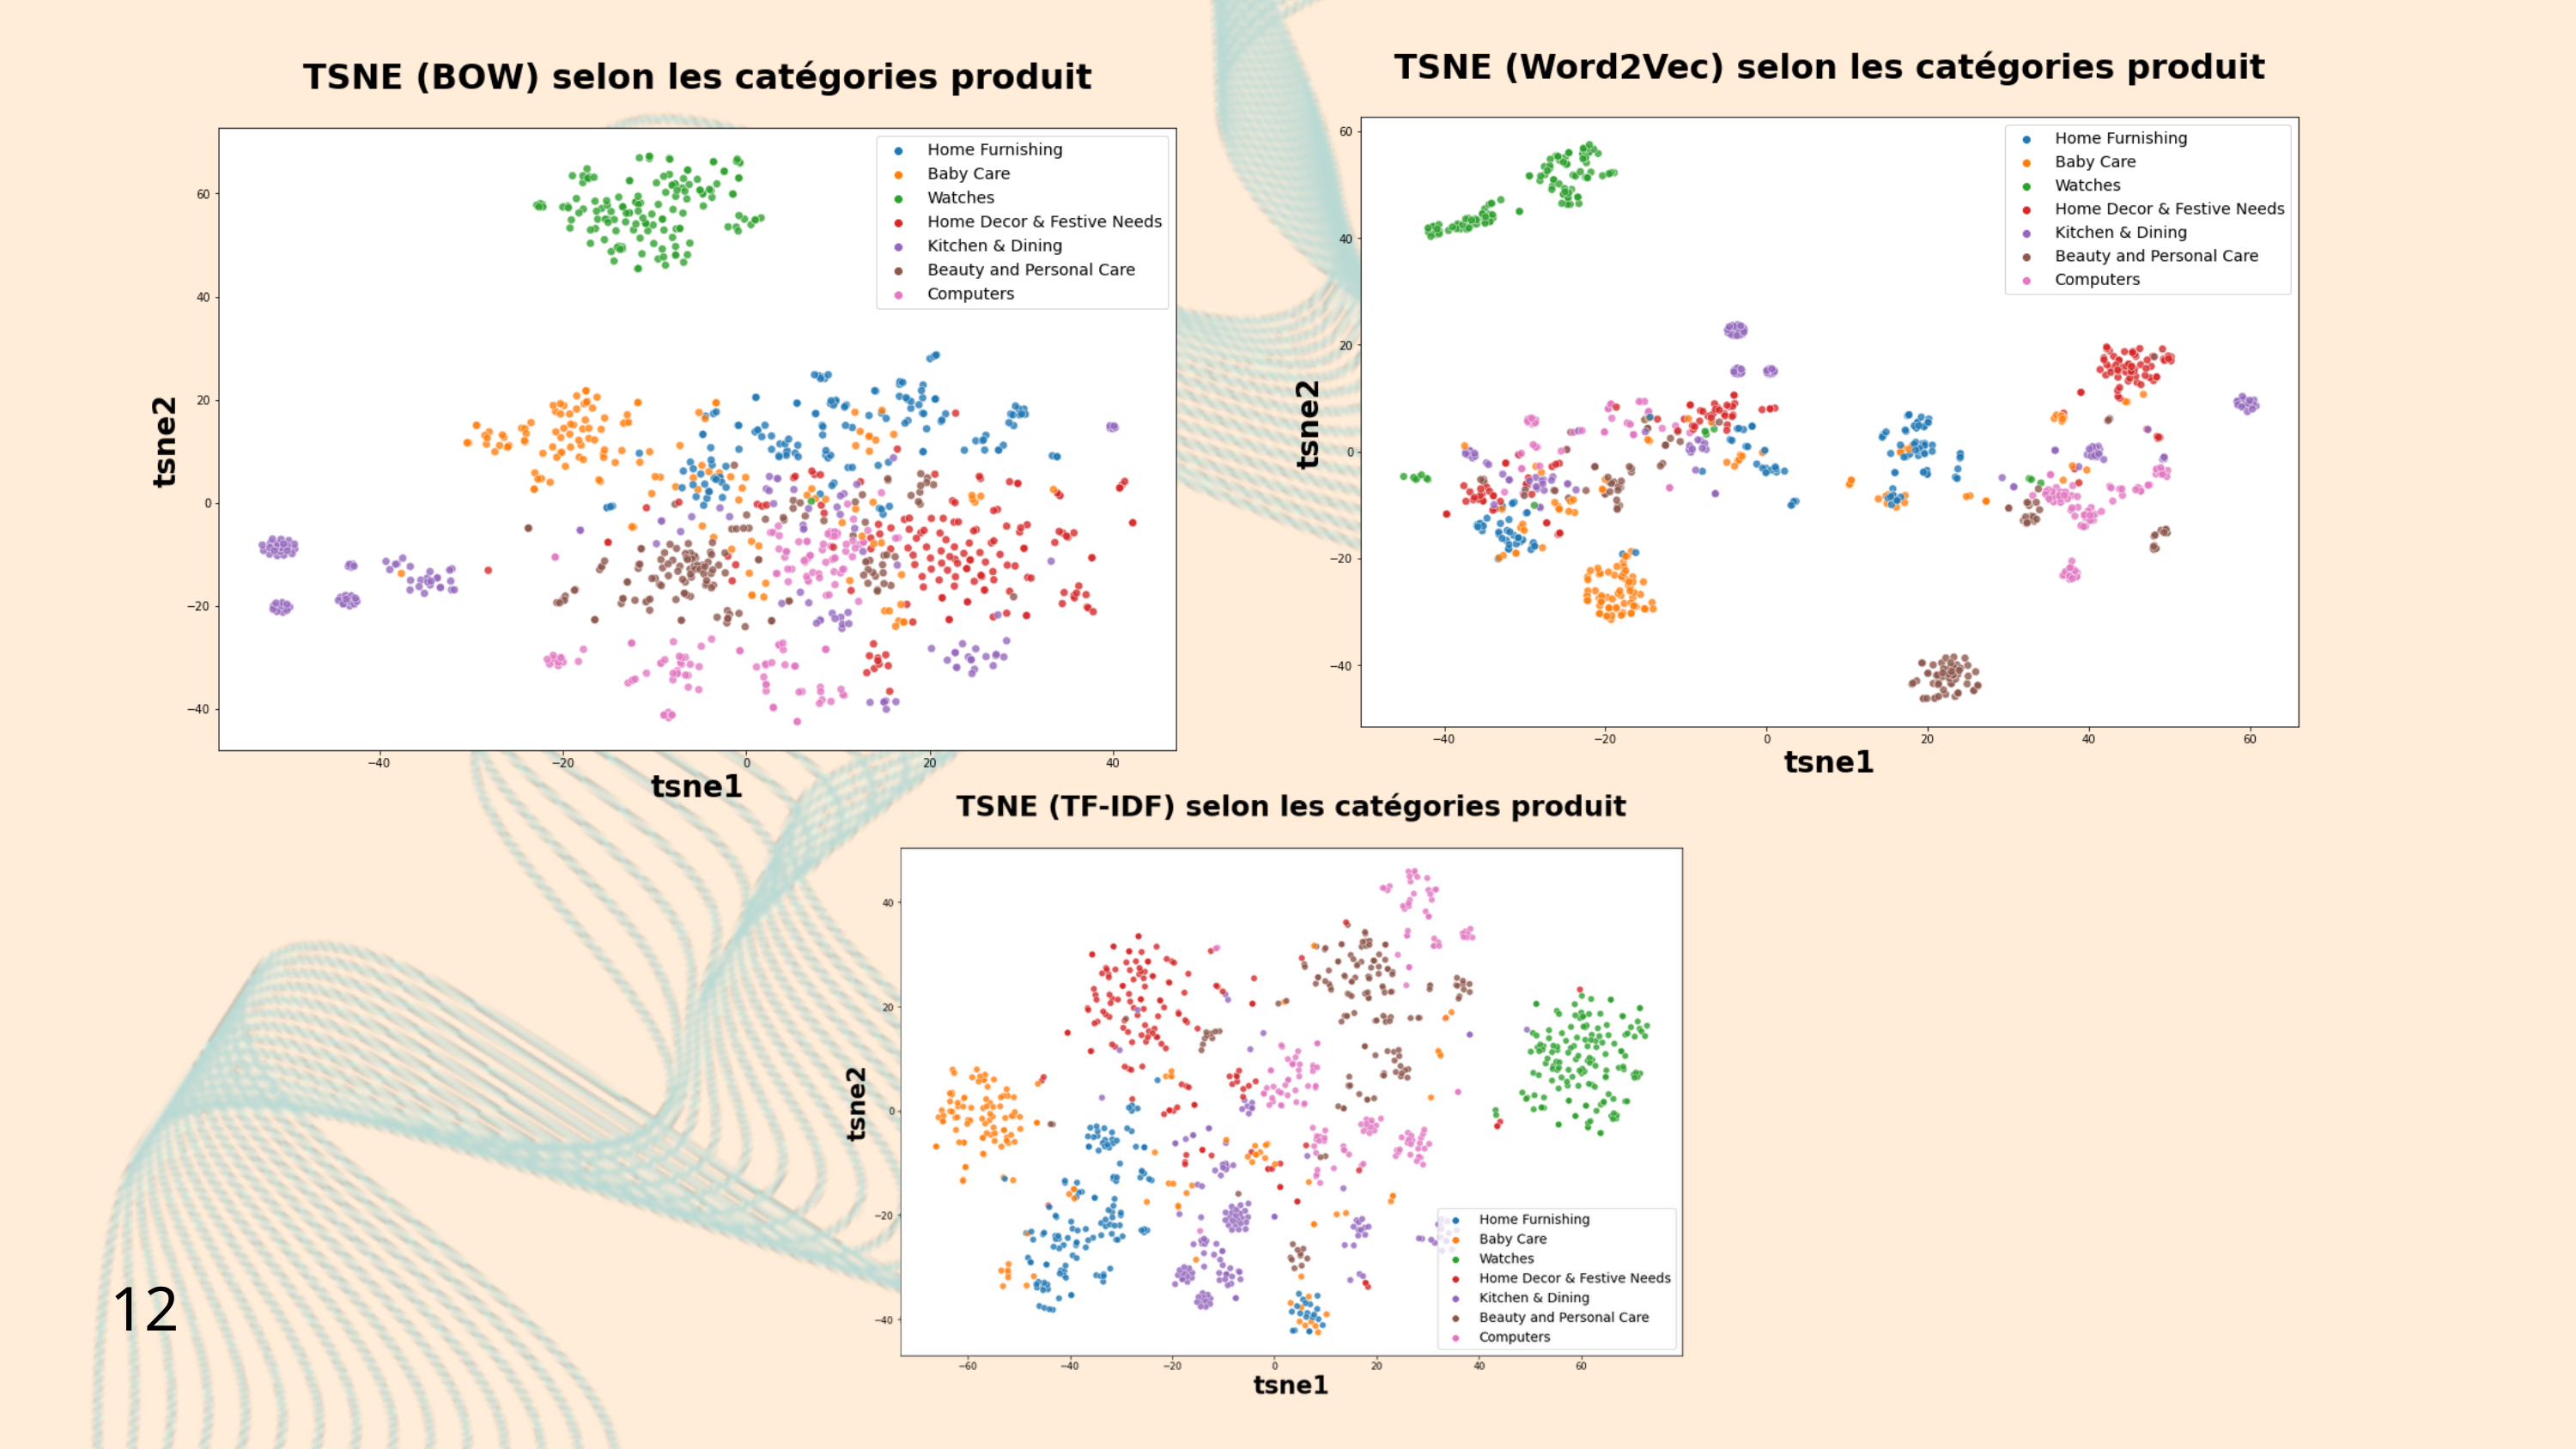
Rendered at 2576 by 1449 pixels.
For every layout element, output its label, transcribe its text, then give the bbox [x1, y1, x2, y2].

text_box 12 [109, 1267, 181, 1343]
picture [0, 43, 2306, 1406]
